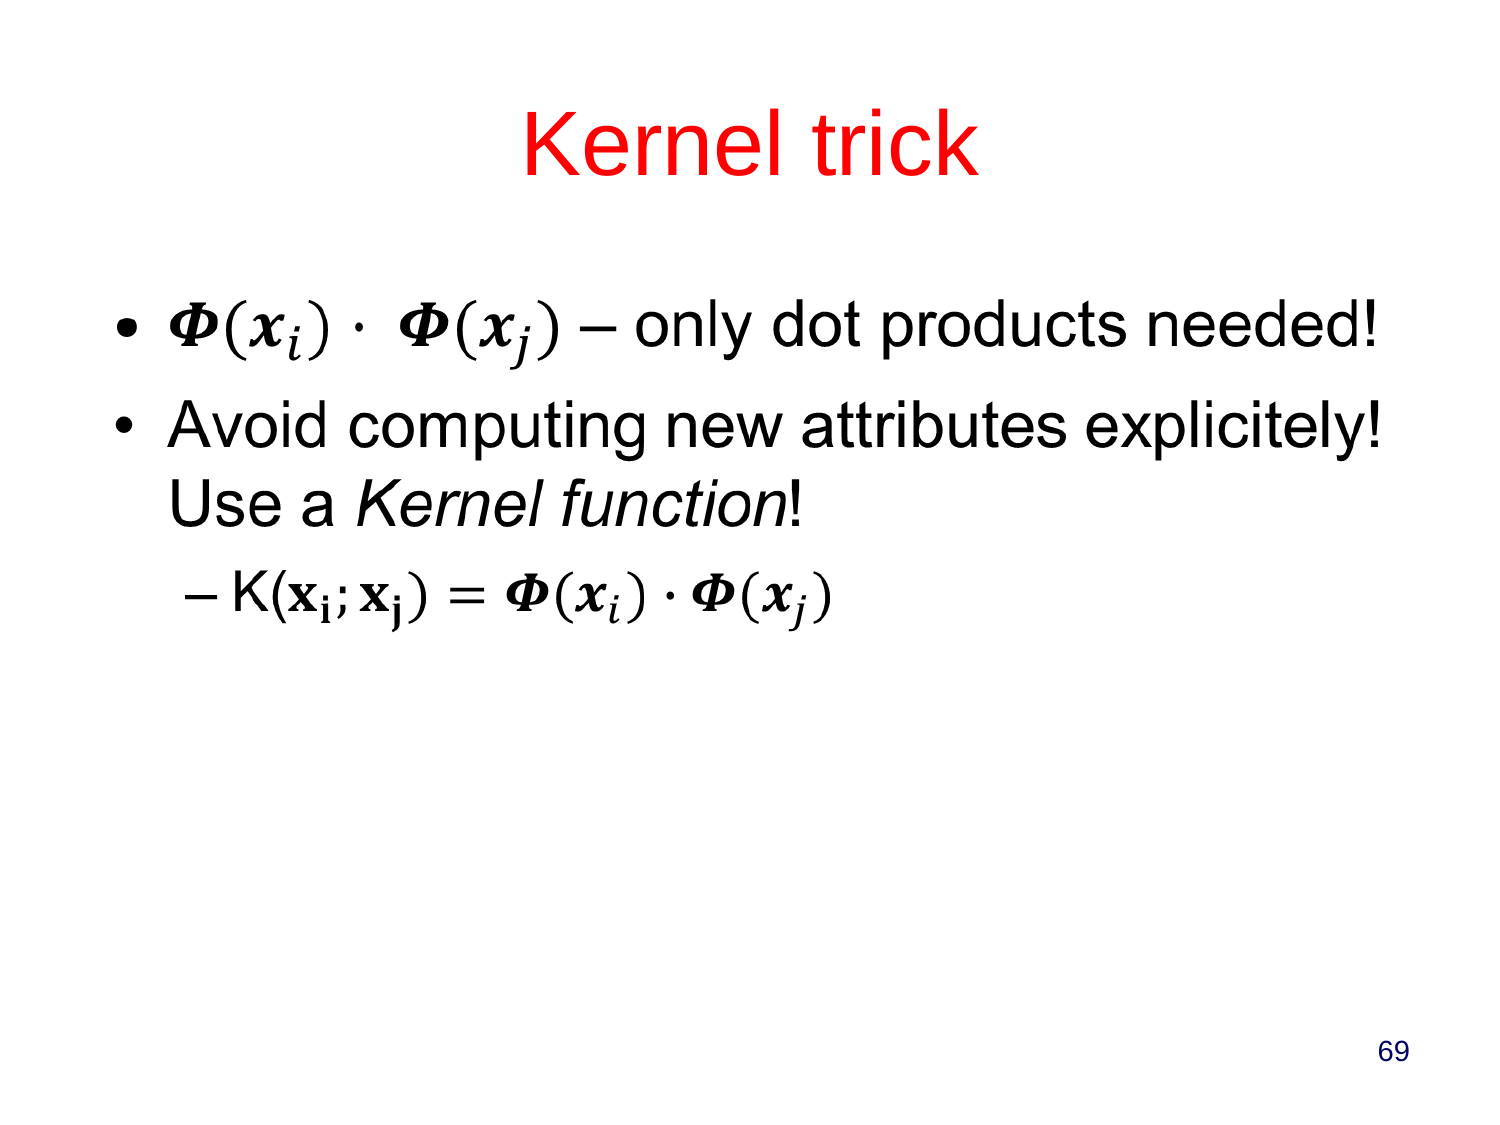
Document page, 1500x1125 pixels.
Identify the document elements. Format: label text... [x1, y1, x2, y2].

title Kernel trick [75, 45, 1425, 233]
text_box 69 [1074, 1024, 1425, 1103]
list [75, 262, 1425, 1005]
